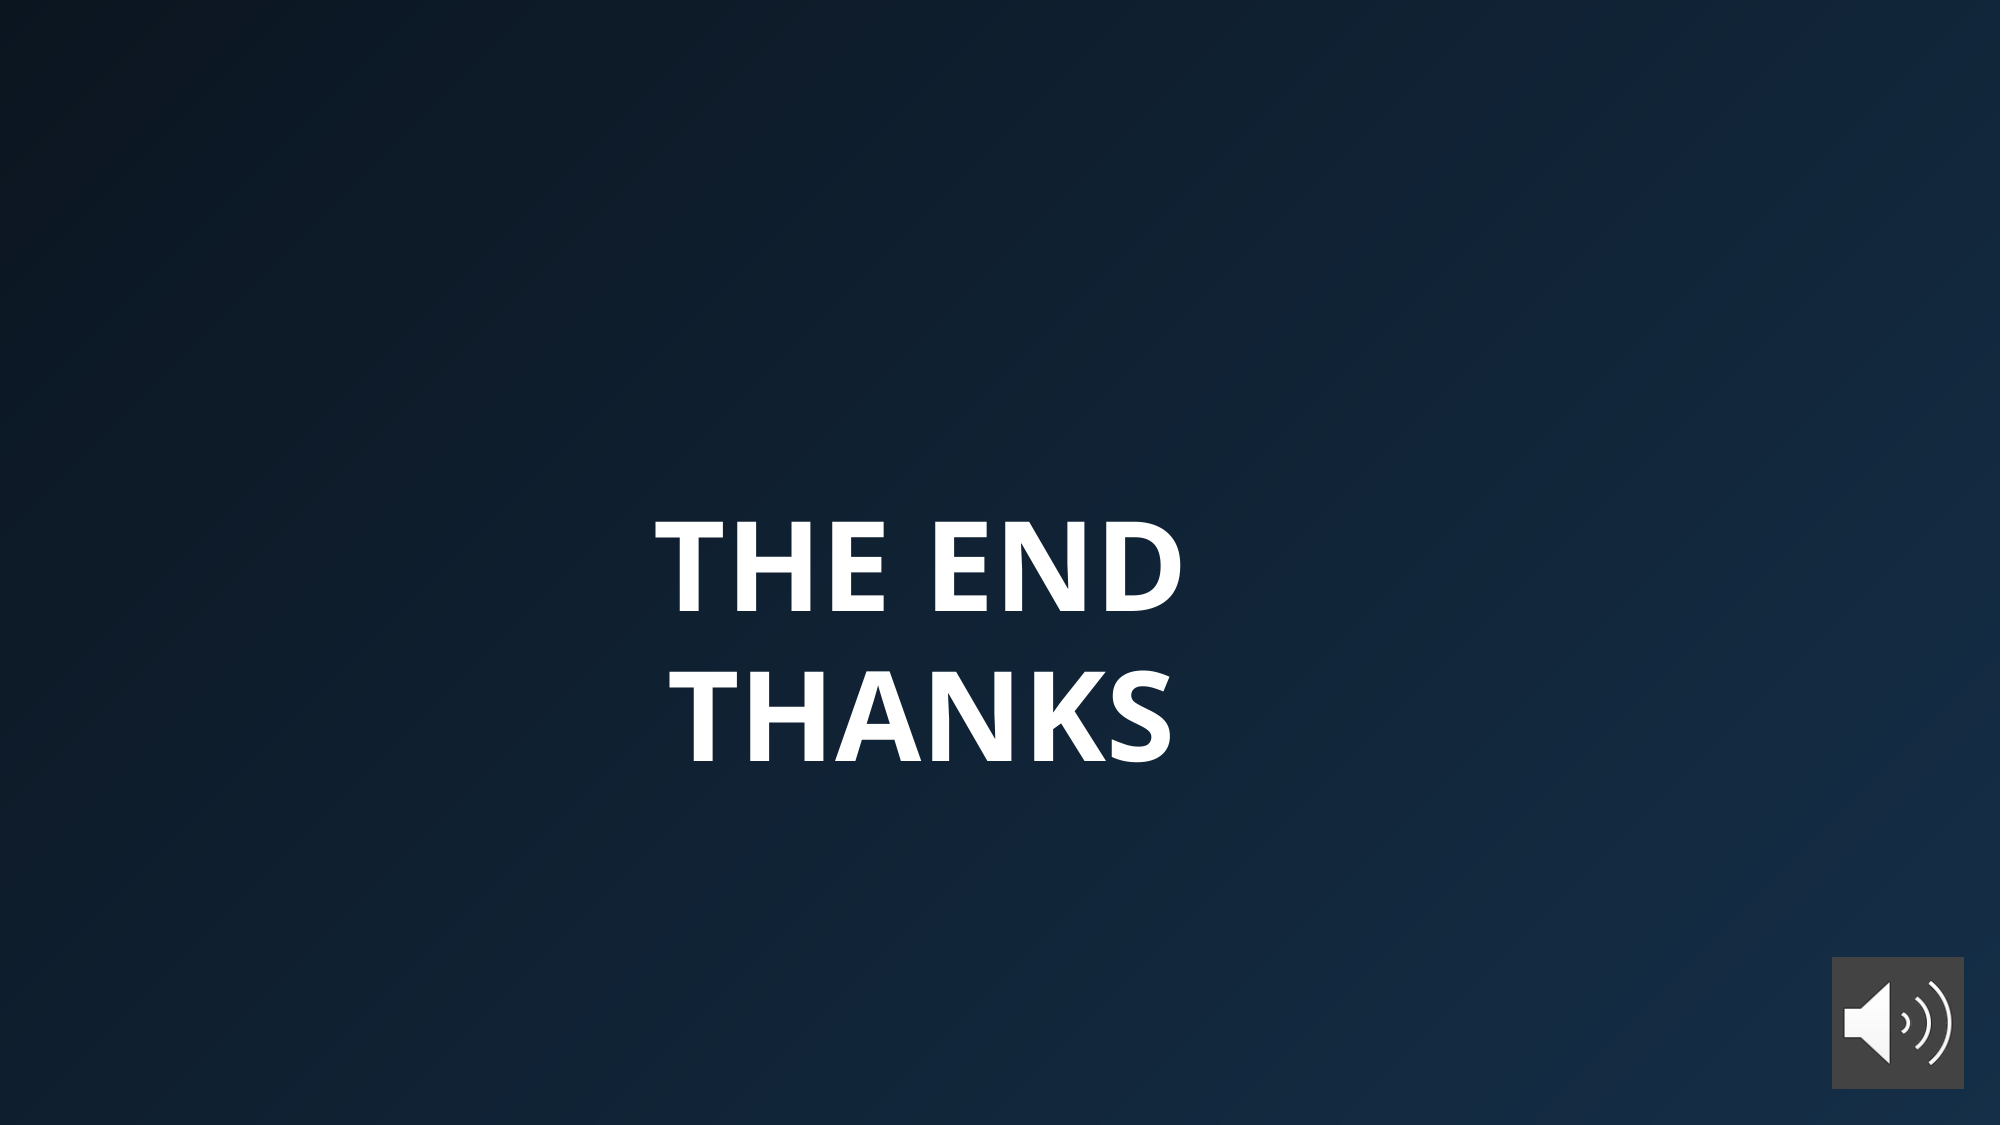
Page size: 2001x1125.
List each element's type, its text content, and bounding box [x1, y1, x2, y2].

text_box THE END THANKS [598, 479, 1245, 794]
picture [1831, 956, 1965, 1090]
